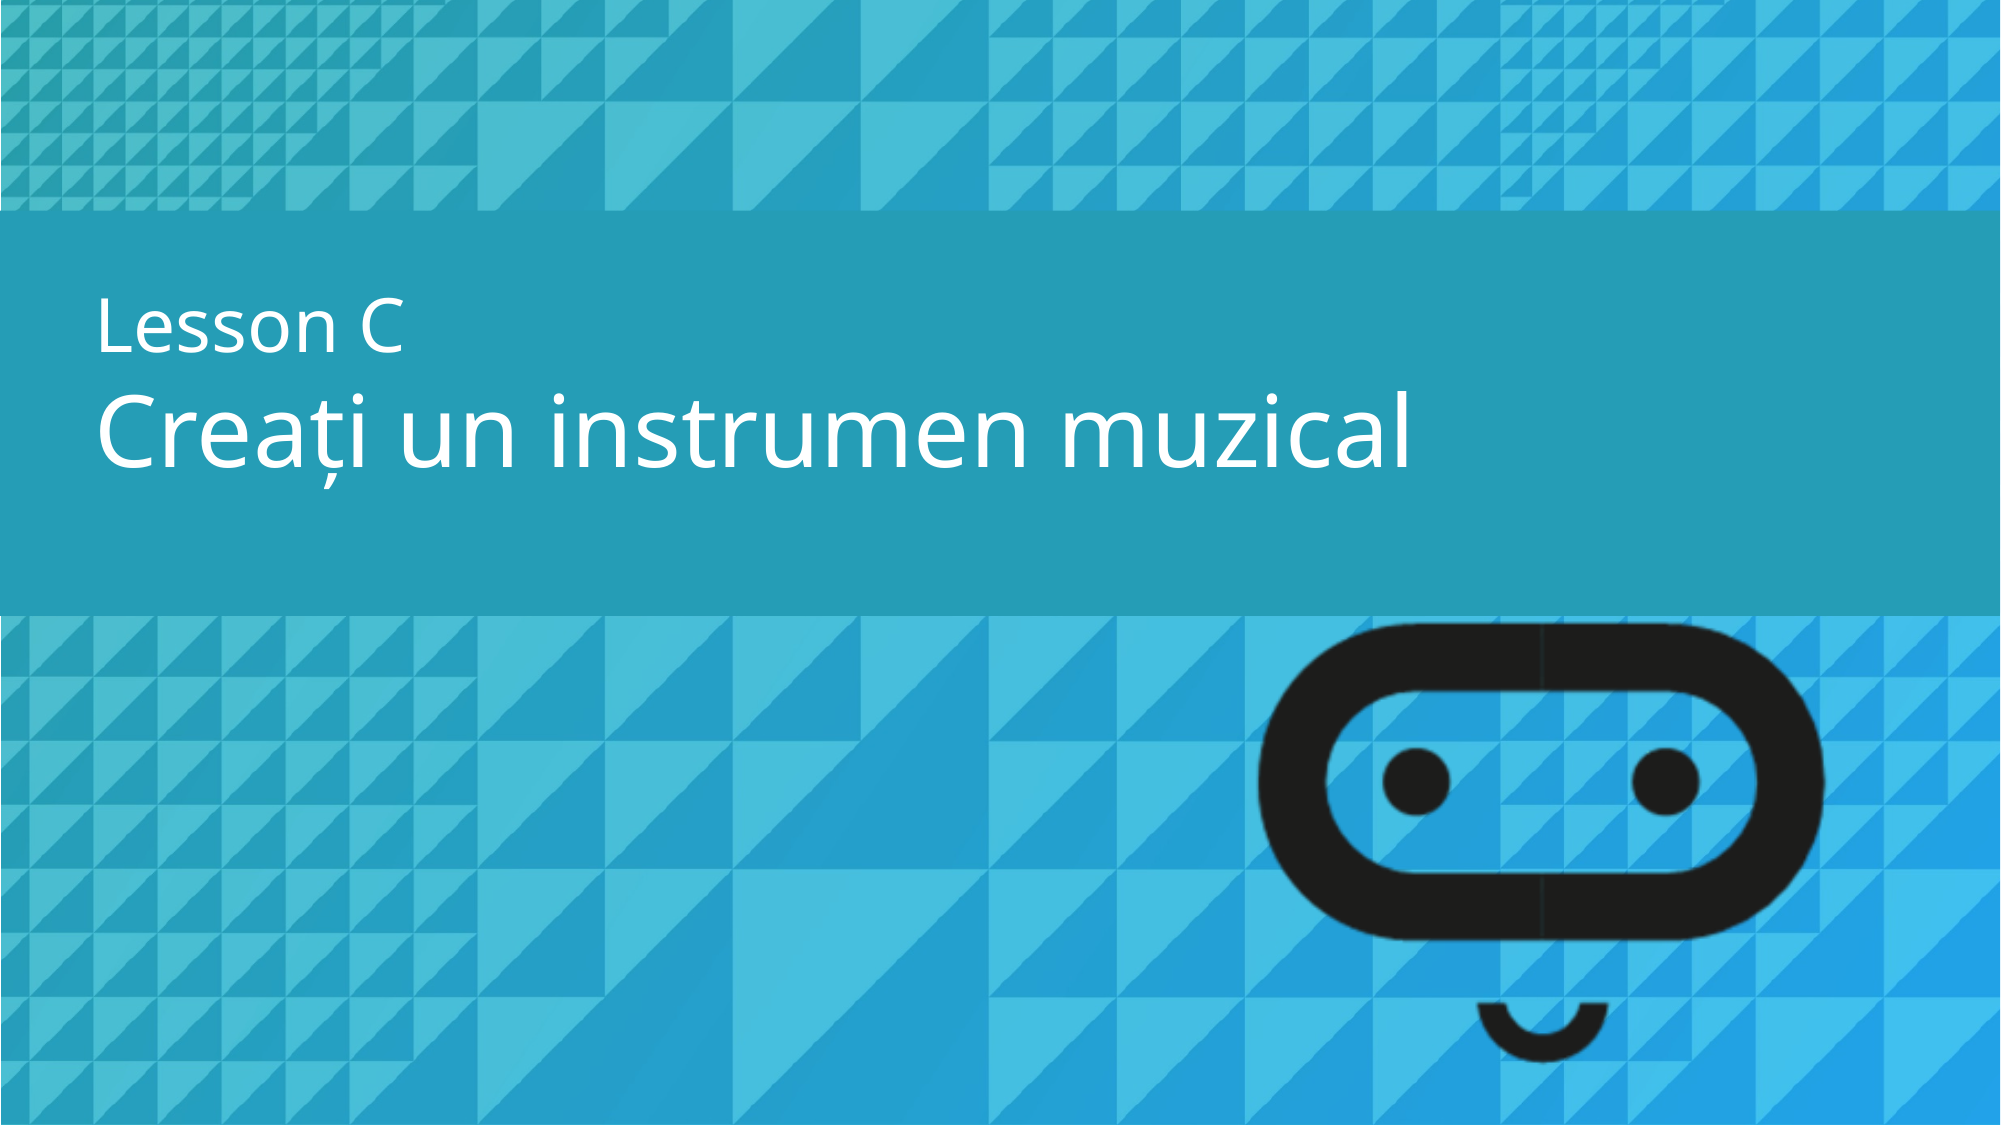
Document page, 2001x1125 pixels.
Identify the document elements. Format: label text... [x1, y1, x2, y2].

picture [3, 0, 1999, 210]
text_box Lesson C Creați un instrumen muzical [79, 270, 1809, 496]
picture [3, 587, 1999, 1125]
